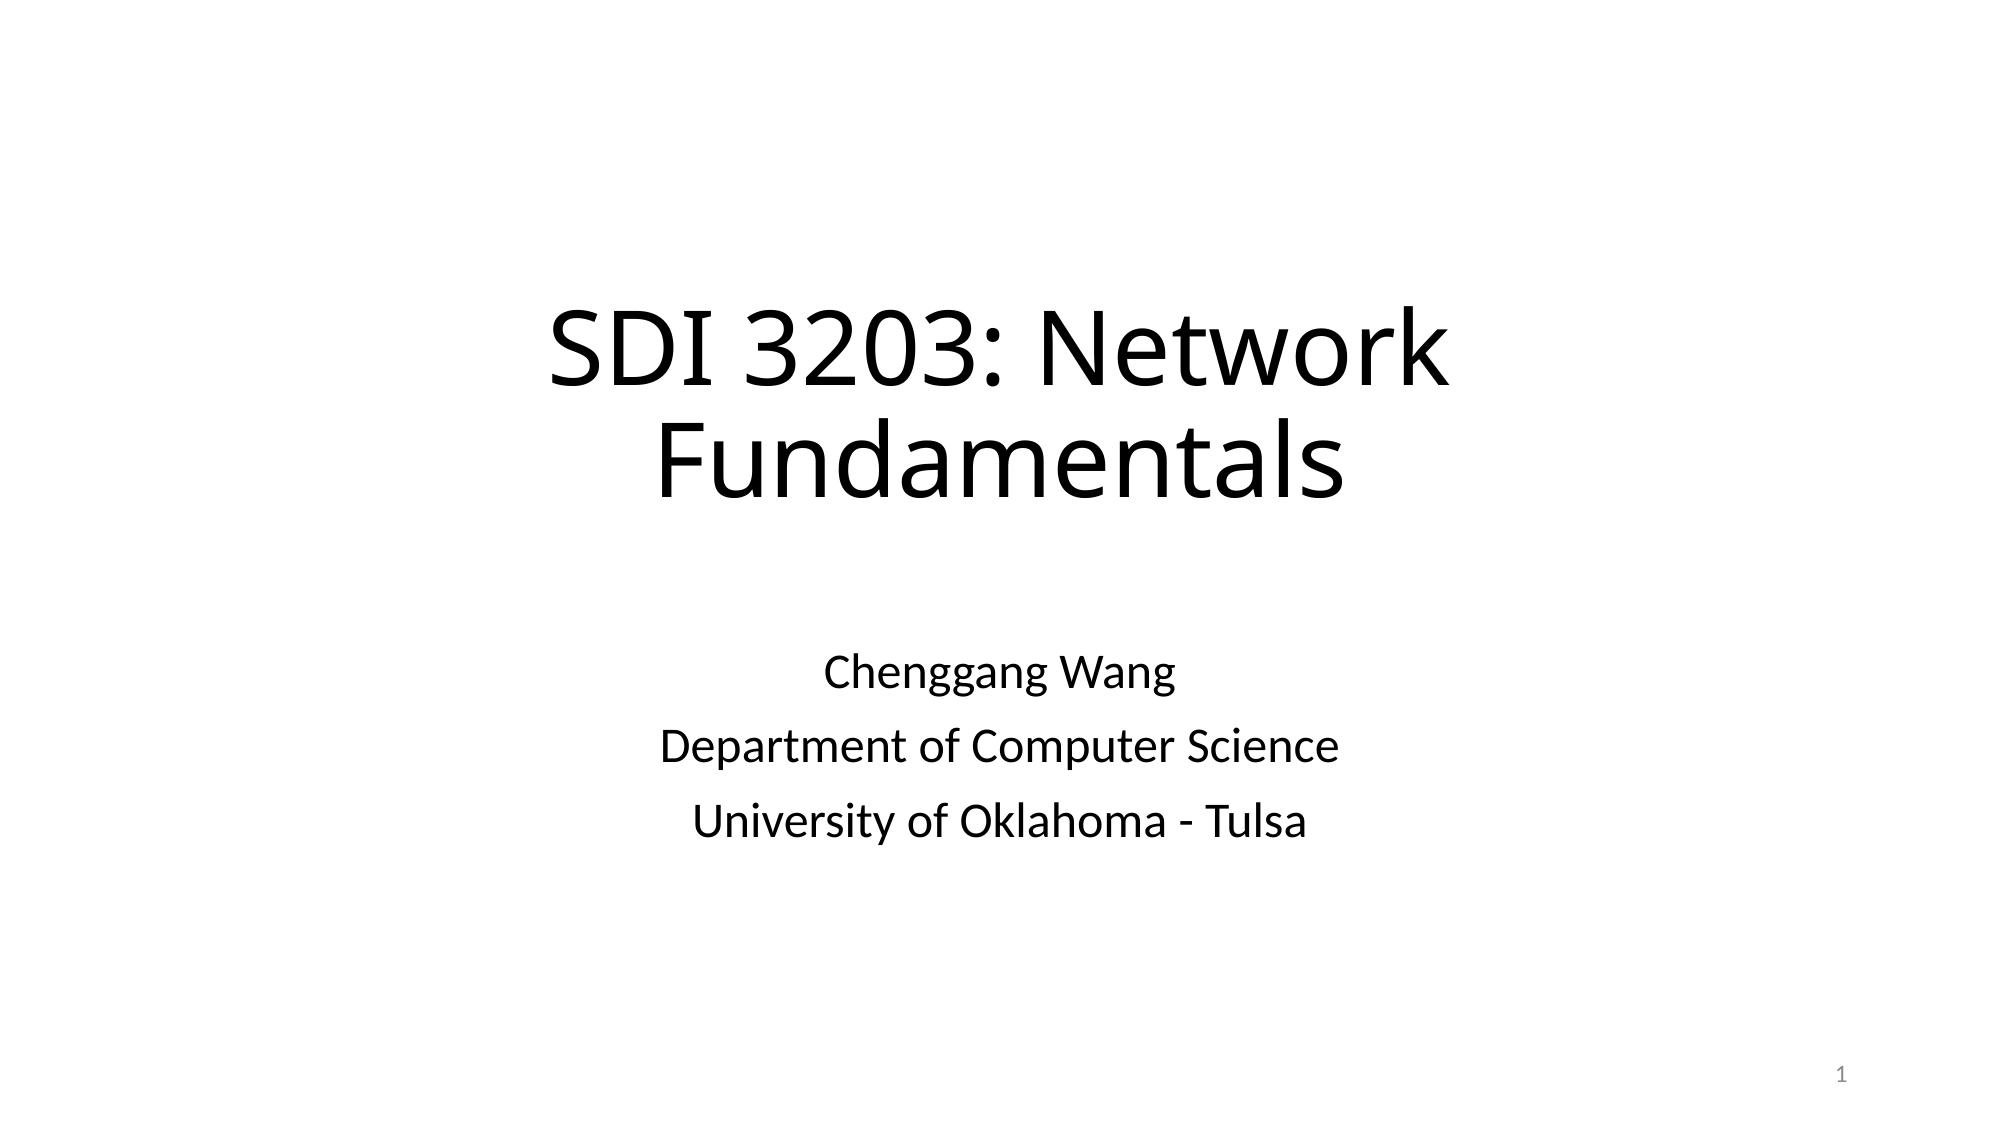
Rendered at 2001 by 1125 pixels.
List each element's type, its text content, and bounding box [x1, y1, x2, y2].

title SDI 3203: Network Fundamentals [187, 287, 1813, 528]
subtitle Chenggang Wang Department of Computer Science University of Oklahoma - Tulsa [437, 637, 1563, 1025]
slide_number 1 [1412, 1042, 1863, 1103]
